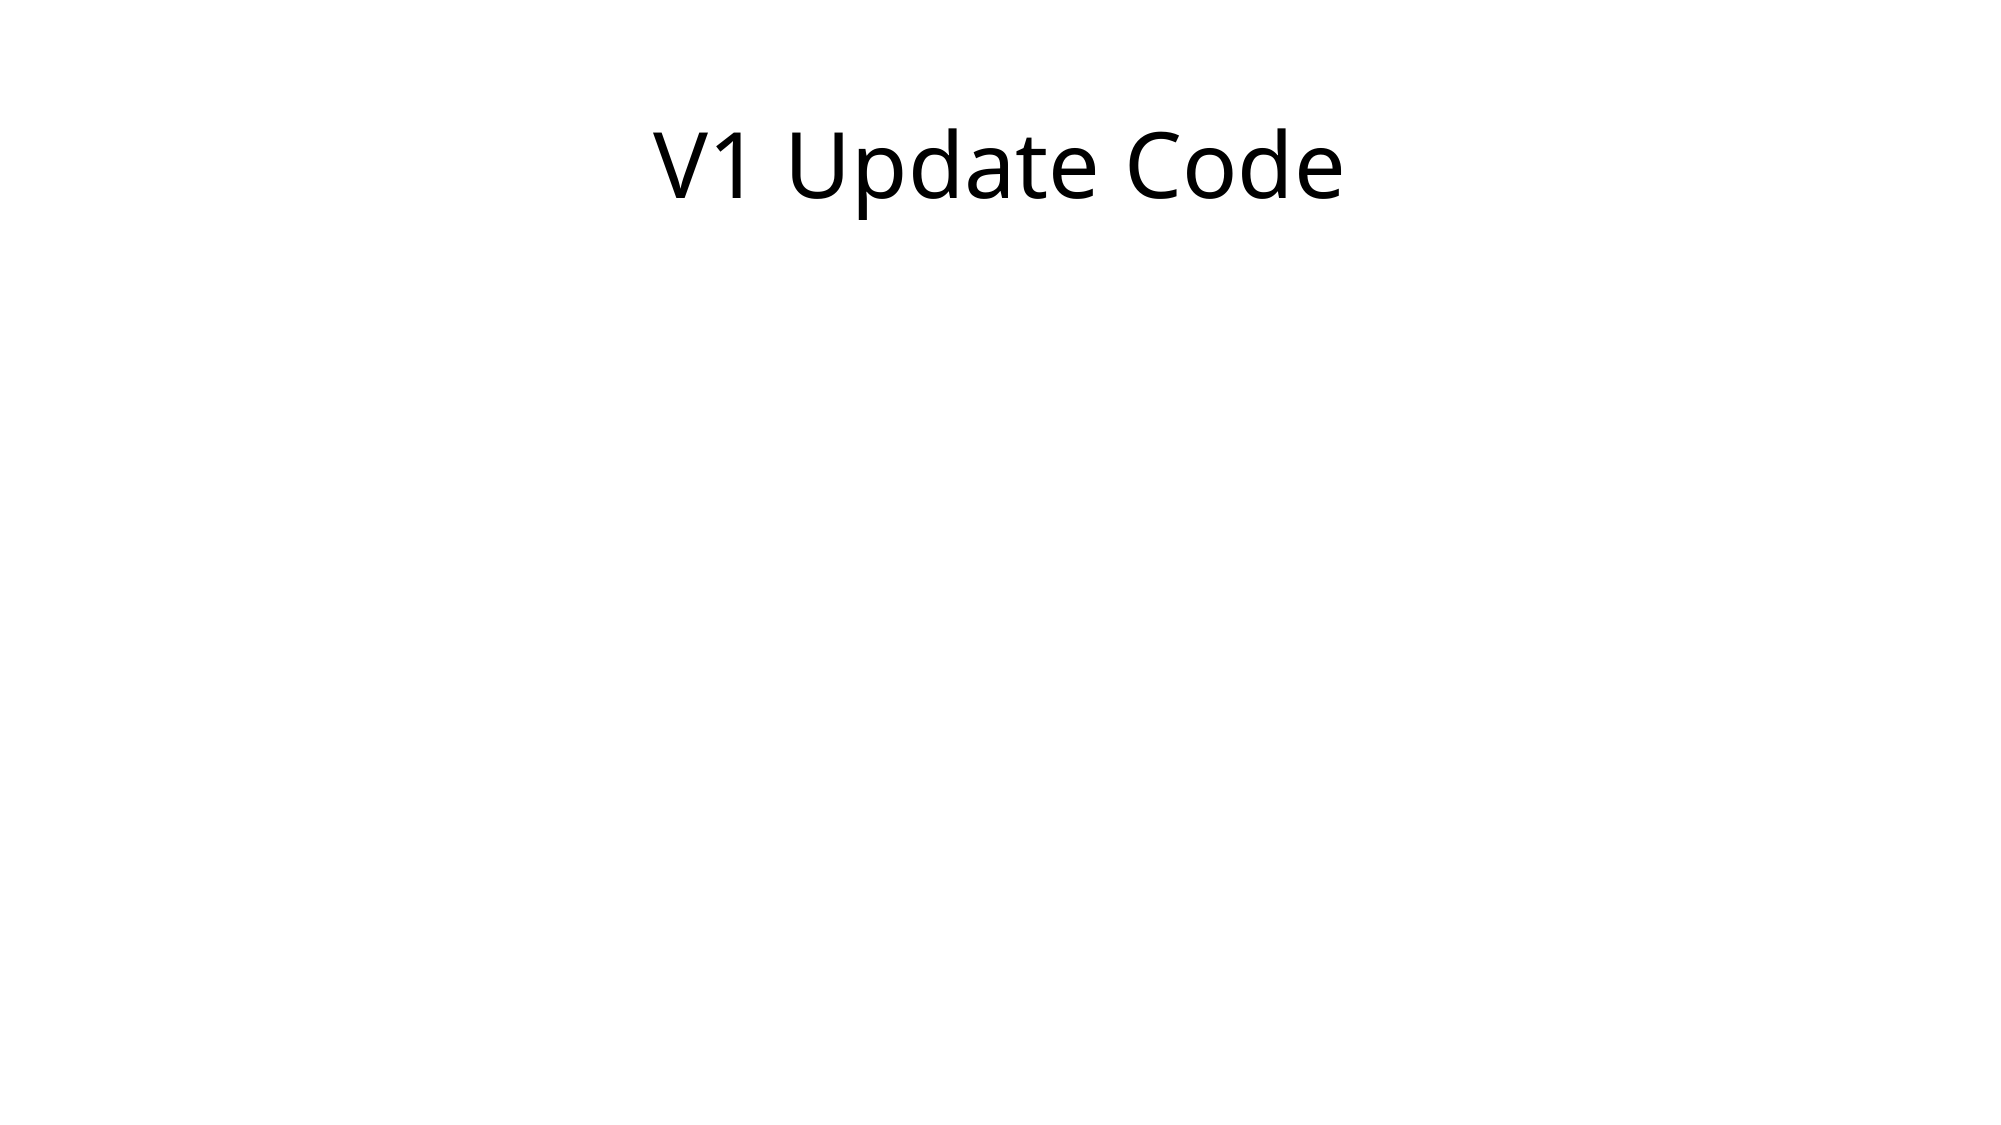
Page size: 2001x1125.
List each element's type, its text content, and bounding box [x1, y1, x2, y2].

title V1 Update Code [137, 59, 1863, 278]
